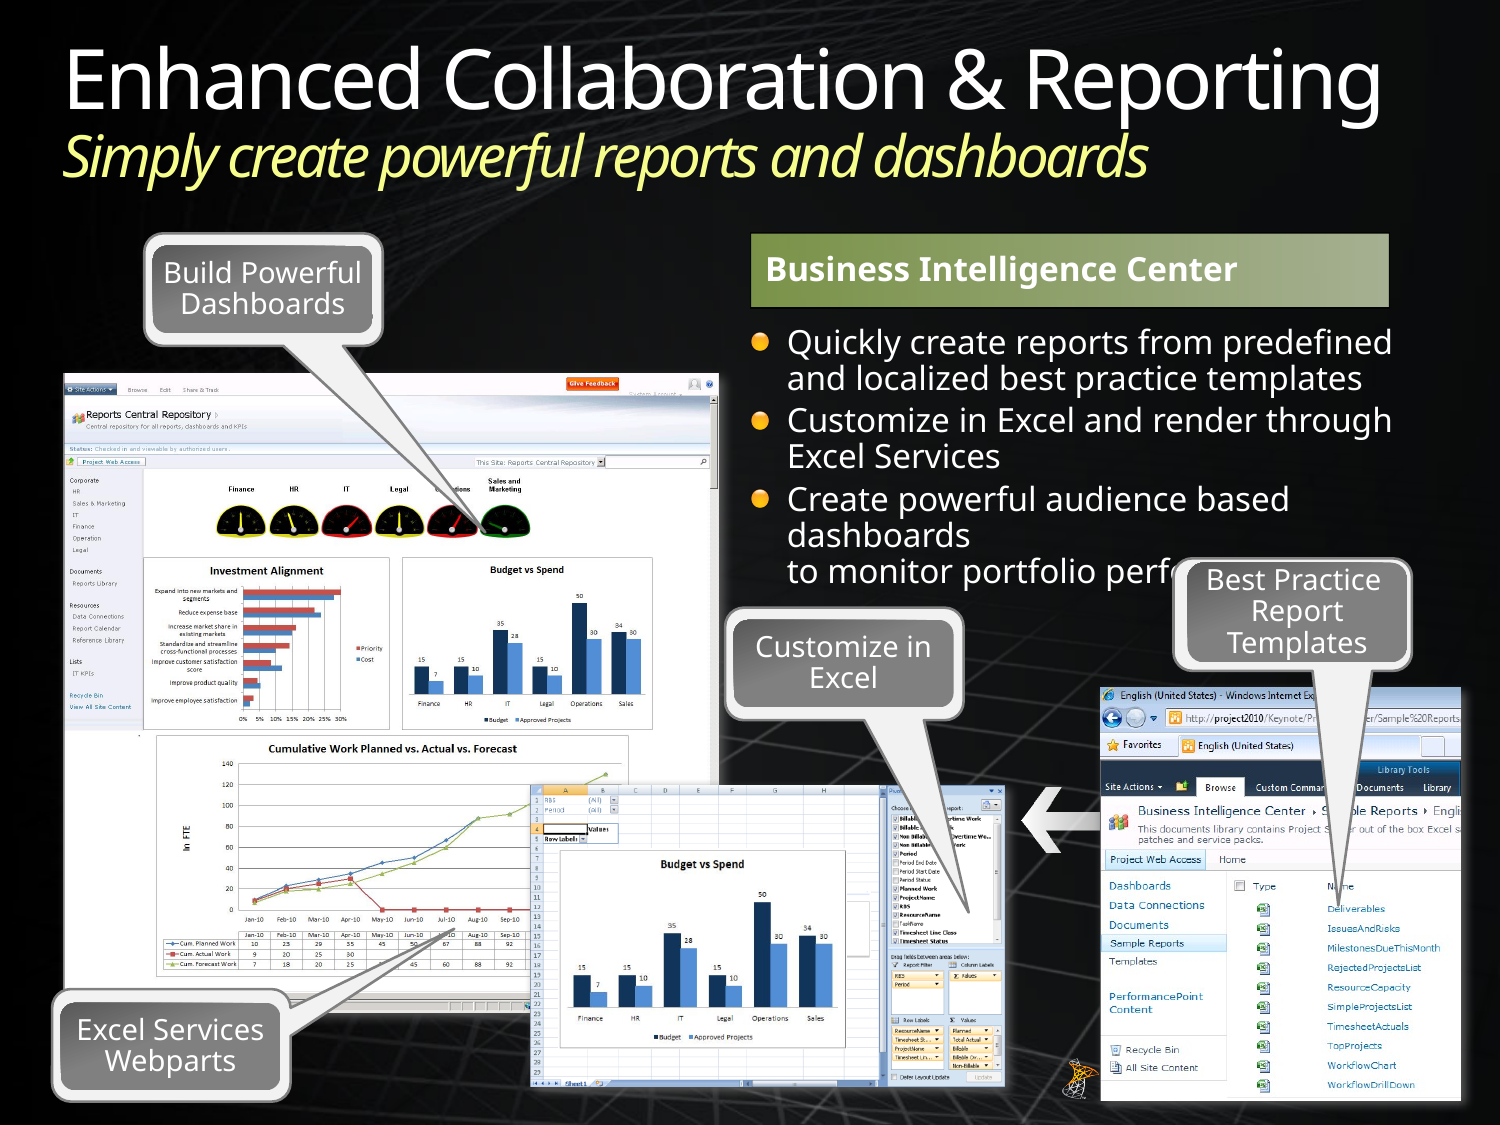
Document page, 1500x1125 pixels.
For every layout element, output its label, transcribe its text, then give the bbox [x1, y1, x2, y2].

text_box [144, 233, 383, 334]
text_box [530, 784, 1006, 1087]
list Quickly create reports from predefined and localized best practice templates Customize in Excel and render through Excel Services Create powerful audience based dashboards to monitor portfolio performance [750, 325, 1488, 334]
text_box Business Intelligence Center [750, 232, 1390, 309]
picture [0, 0, 1500, 1125]
text_box Build Powerful Dashboards [152, 245, 373, 334]
title Enhanced Collaboration & Reporting Simply create powerful reports and dashboards [62, 37, 1438, 147]
